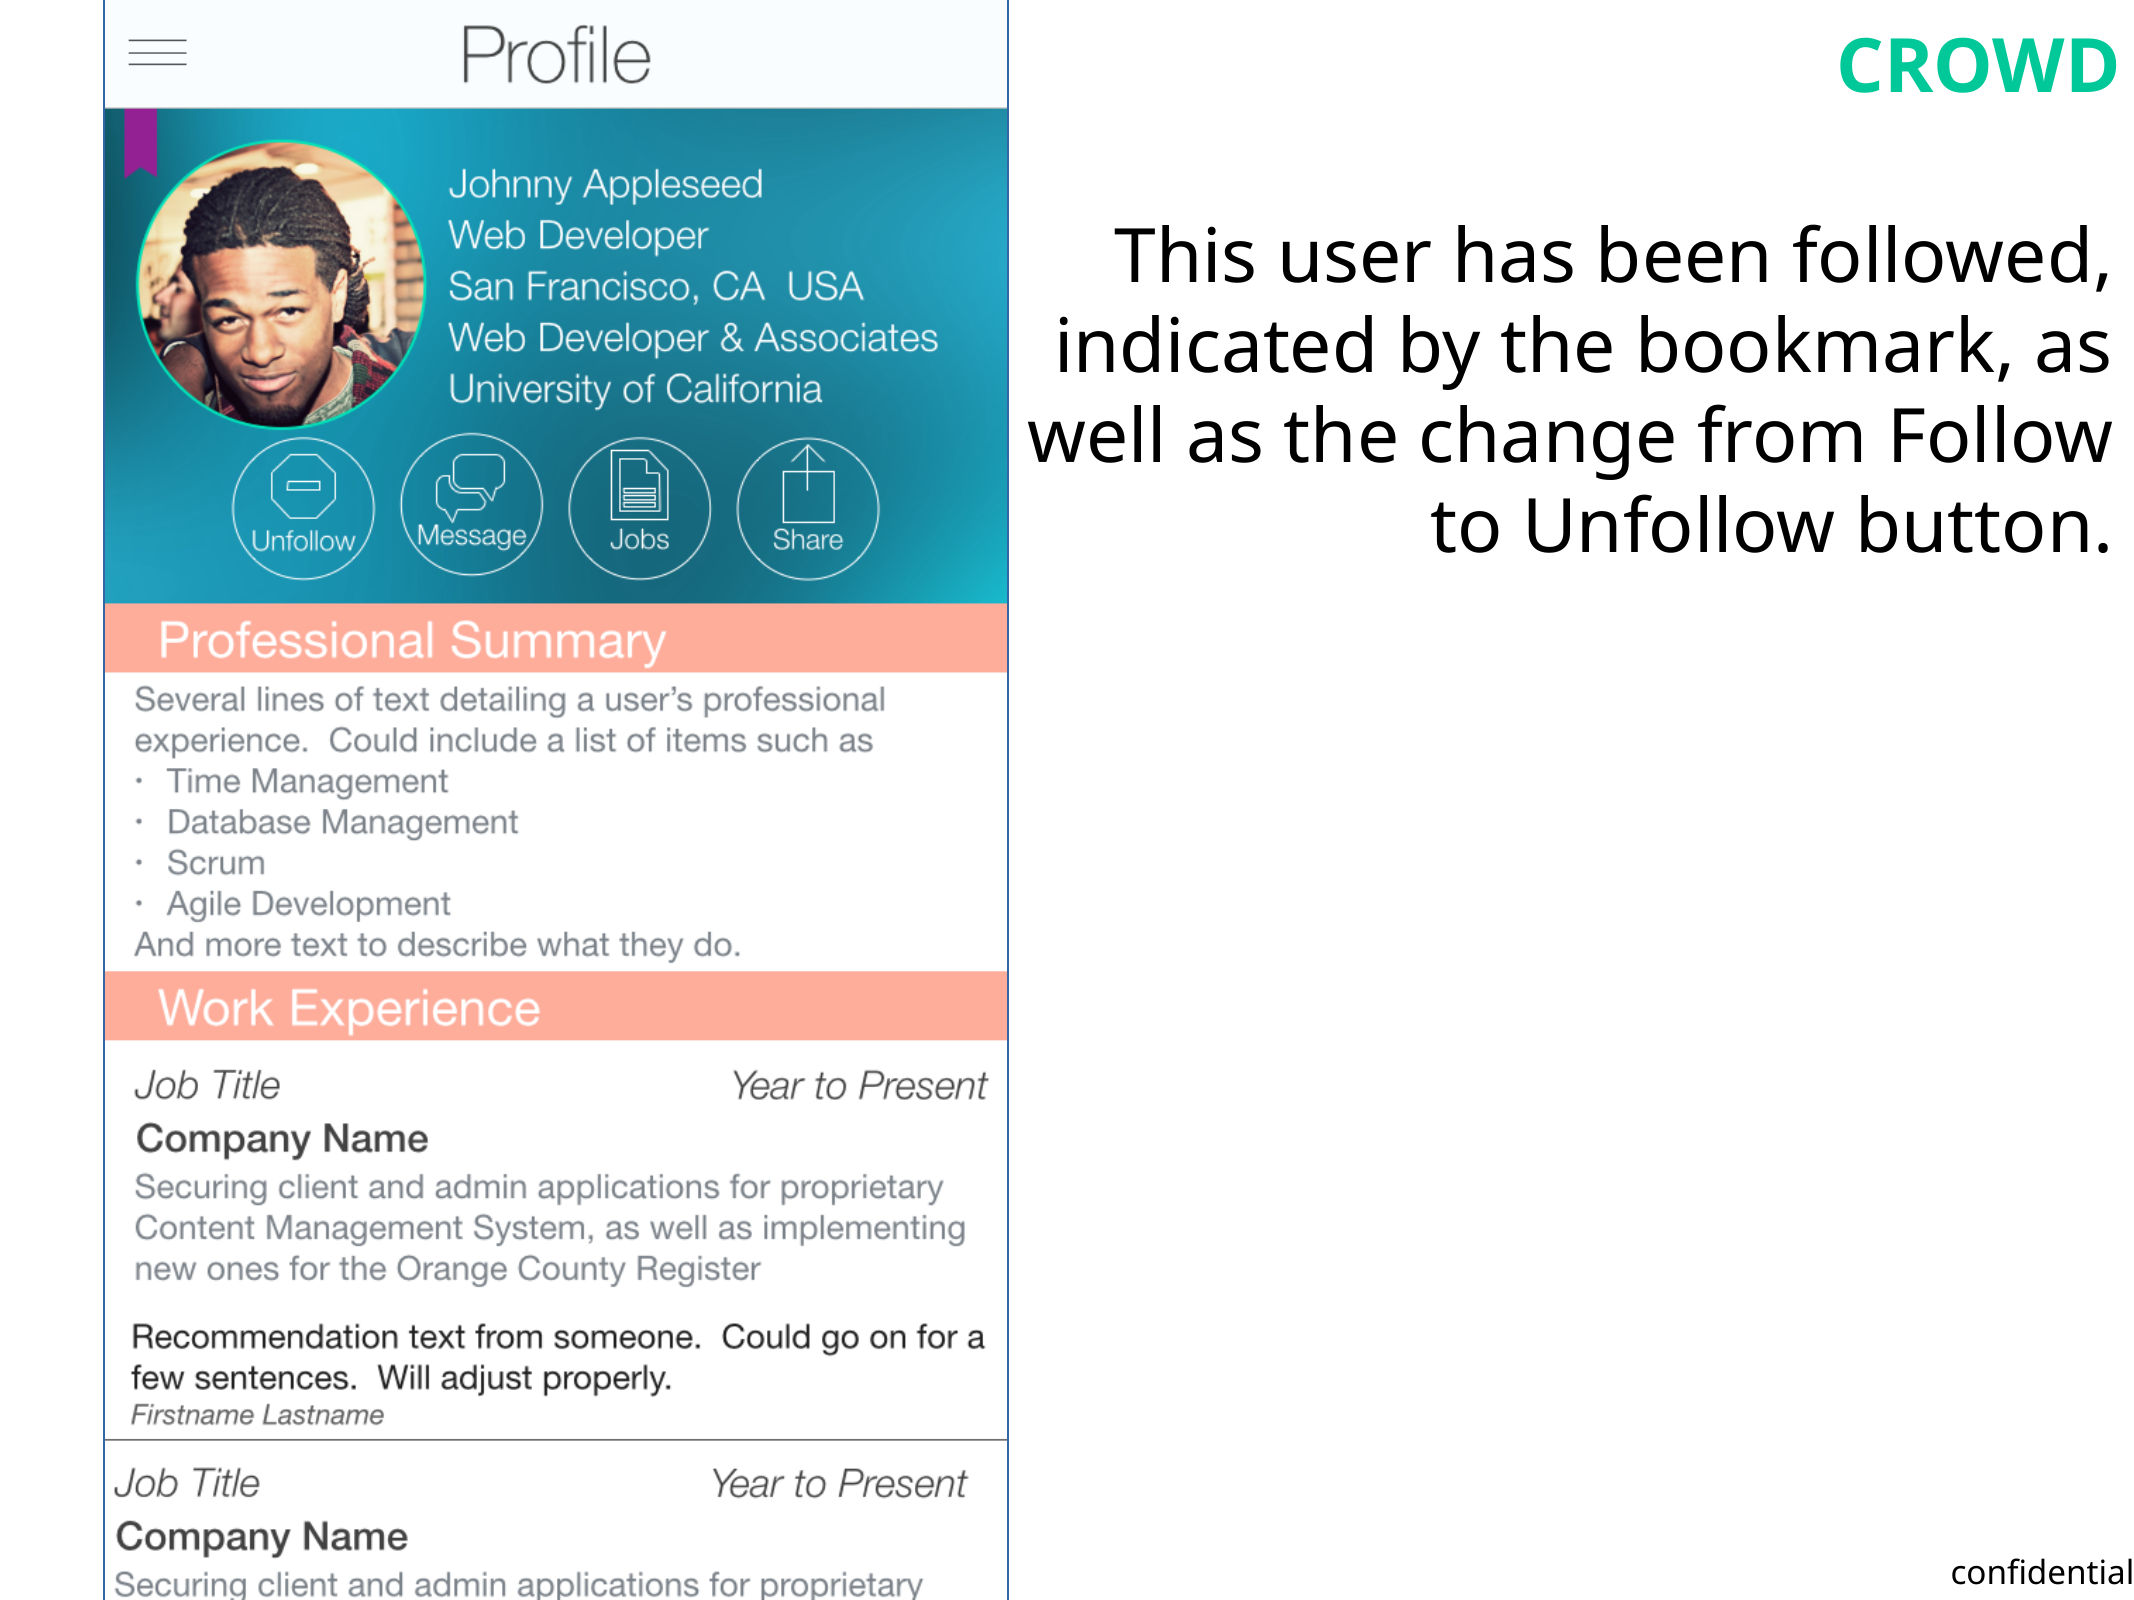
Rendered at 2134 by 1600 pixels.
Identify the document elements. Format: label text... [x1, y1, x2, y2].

picture [104, 0, 1007, 1600]
text_box This user has been followed, indicated by the bookmark, as well as the change from Follow to Unfollow button. [1015, 199, 2122, 576]
